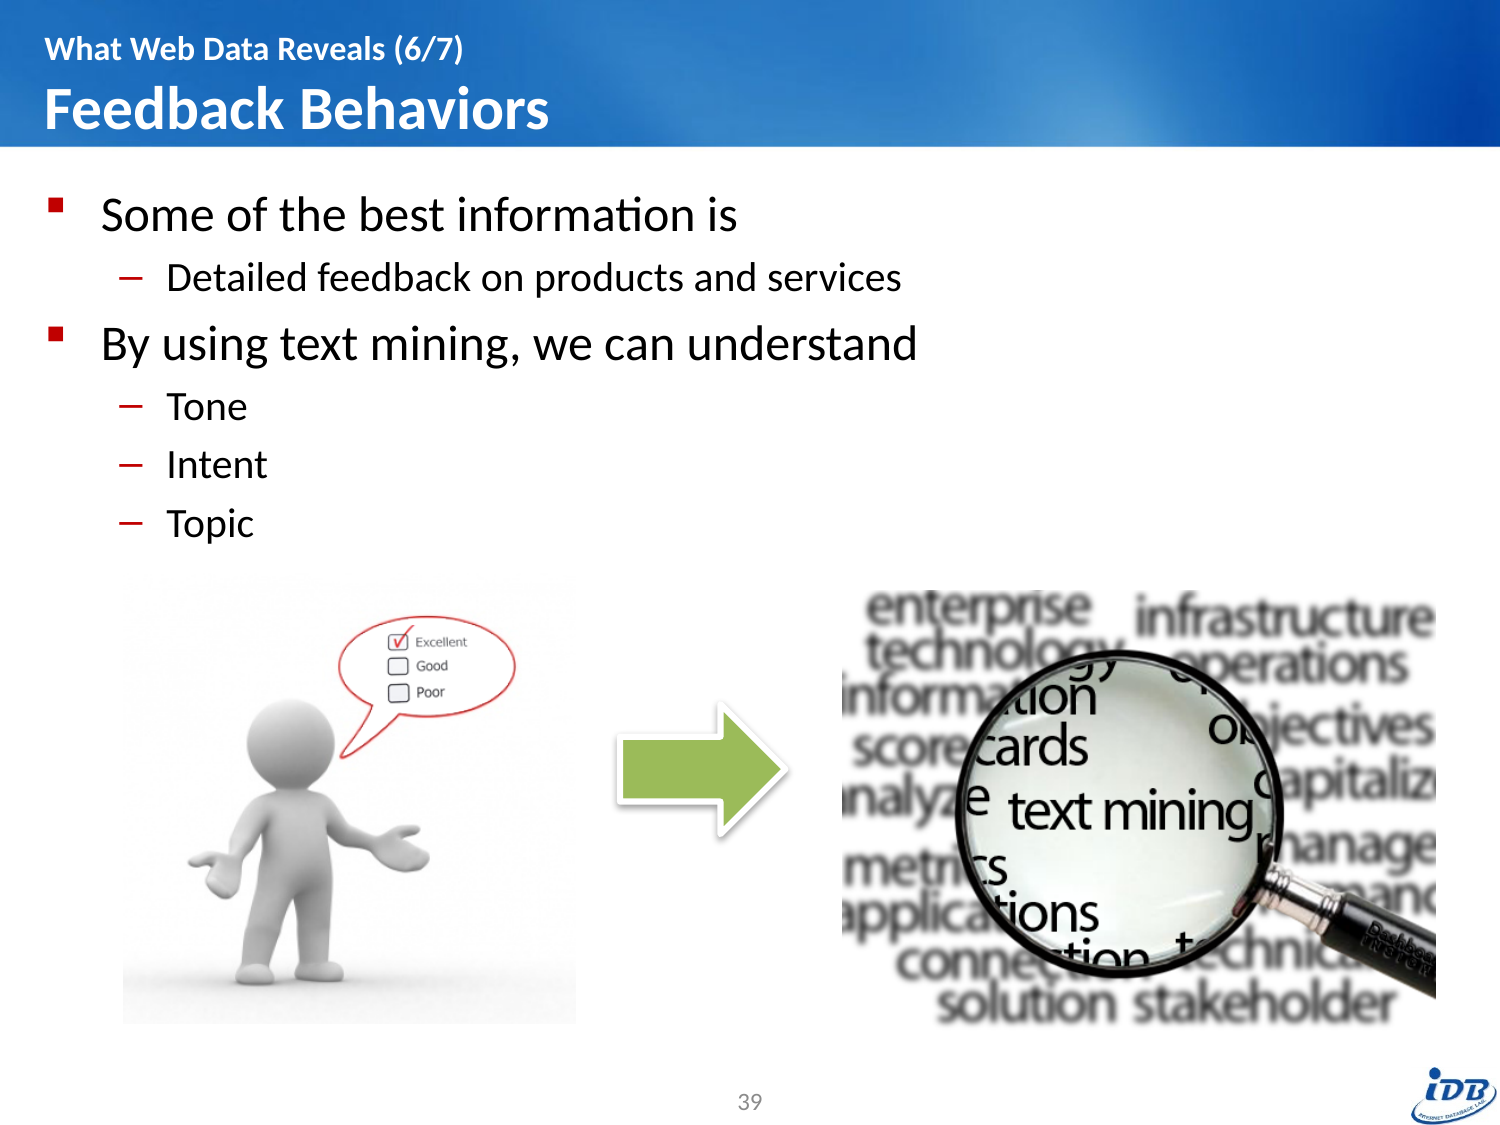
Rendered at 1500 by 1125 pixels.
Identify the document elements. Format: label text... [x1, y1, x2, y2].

text_box [616, 701, 789, 837]
title What Web Data Reveals (6/7) Feedback Behaviors [29, 19, 1471, 149]
picture [0, 0, 1500, 1125]
list Some of the best information is Detailed feedback on products and services By using text mining, we can understand Tone Intent Topic [29, 174, 1471, 1071]
slide_number 39 [684, 1082, 816, 1118]
